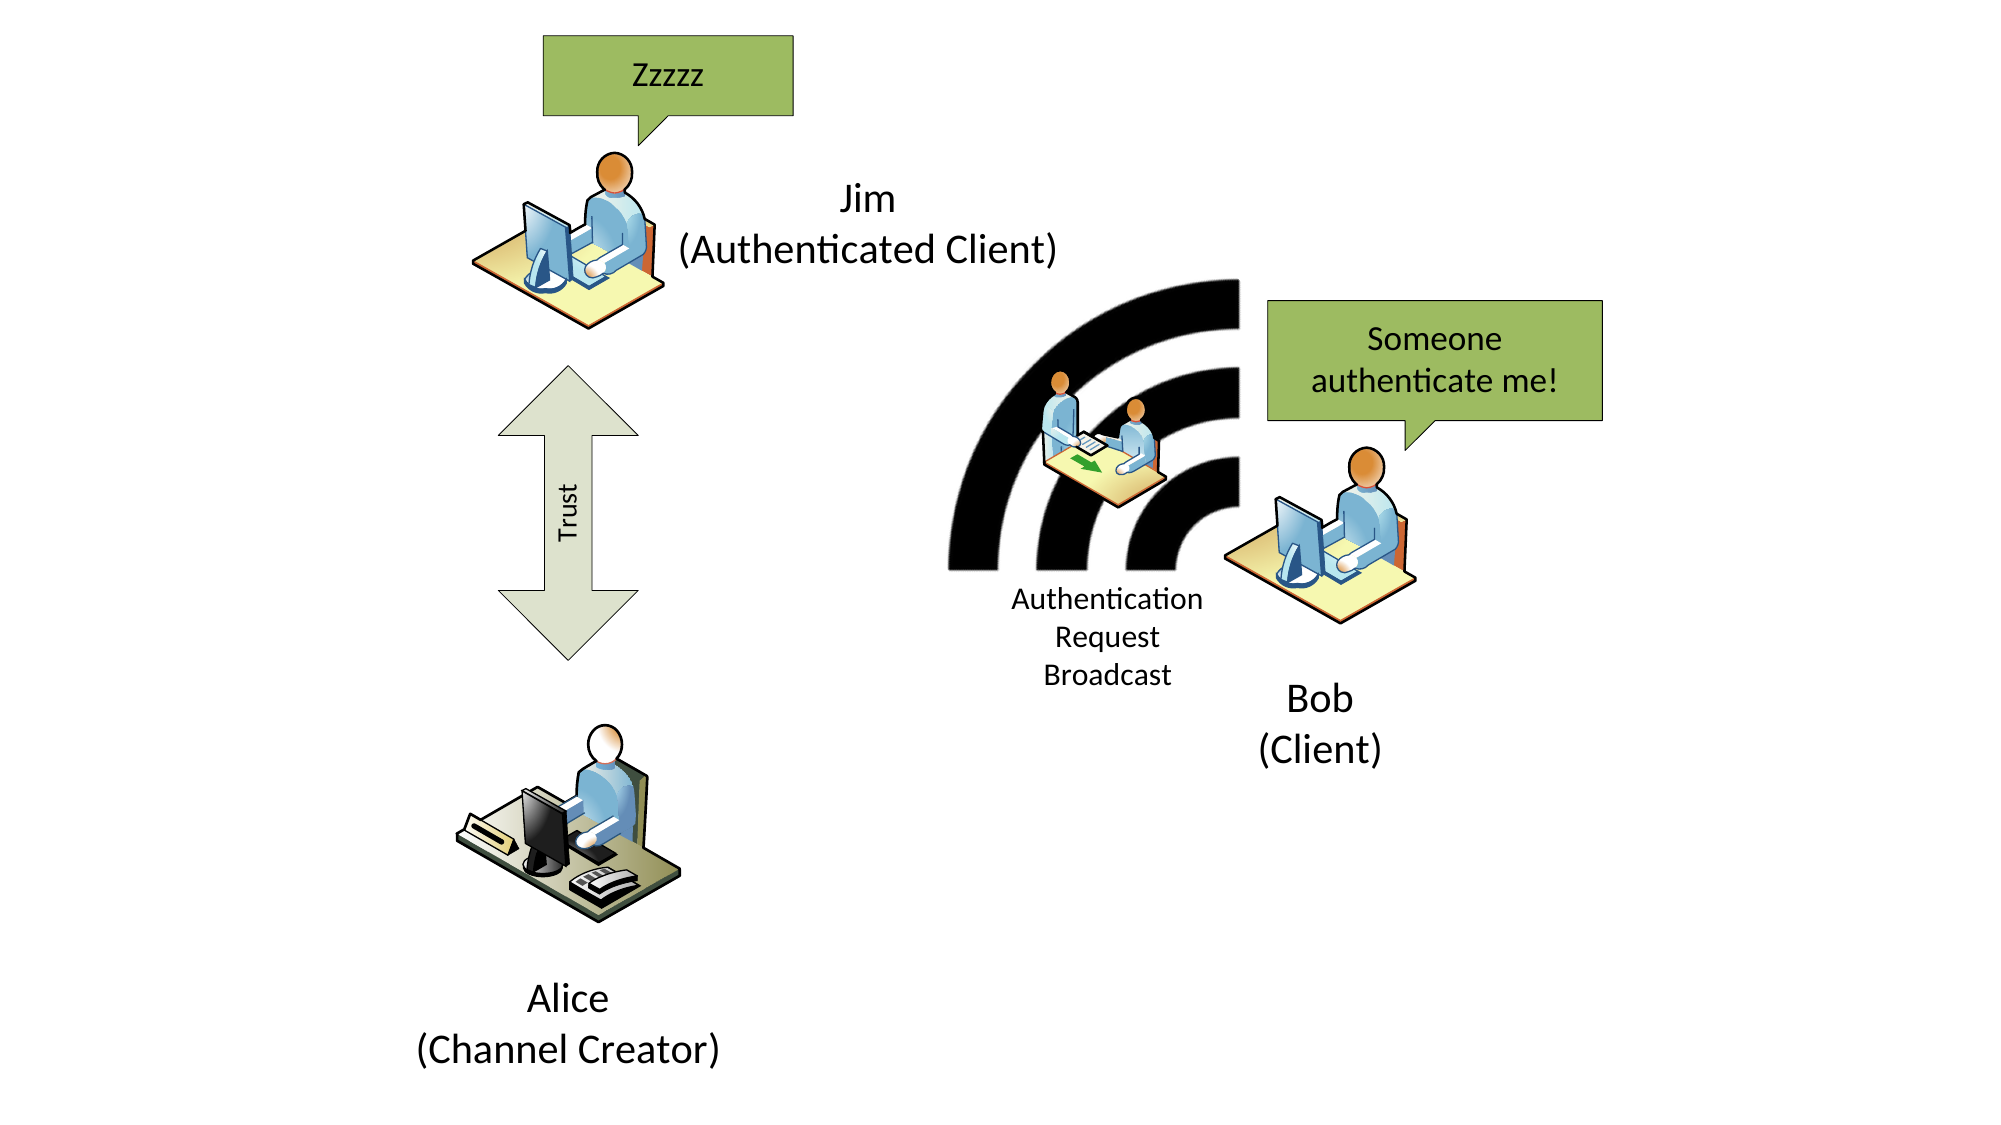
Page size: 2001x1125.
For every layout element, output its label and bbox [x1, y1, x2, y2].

text_box [392, 30, 1608, 1095]
